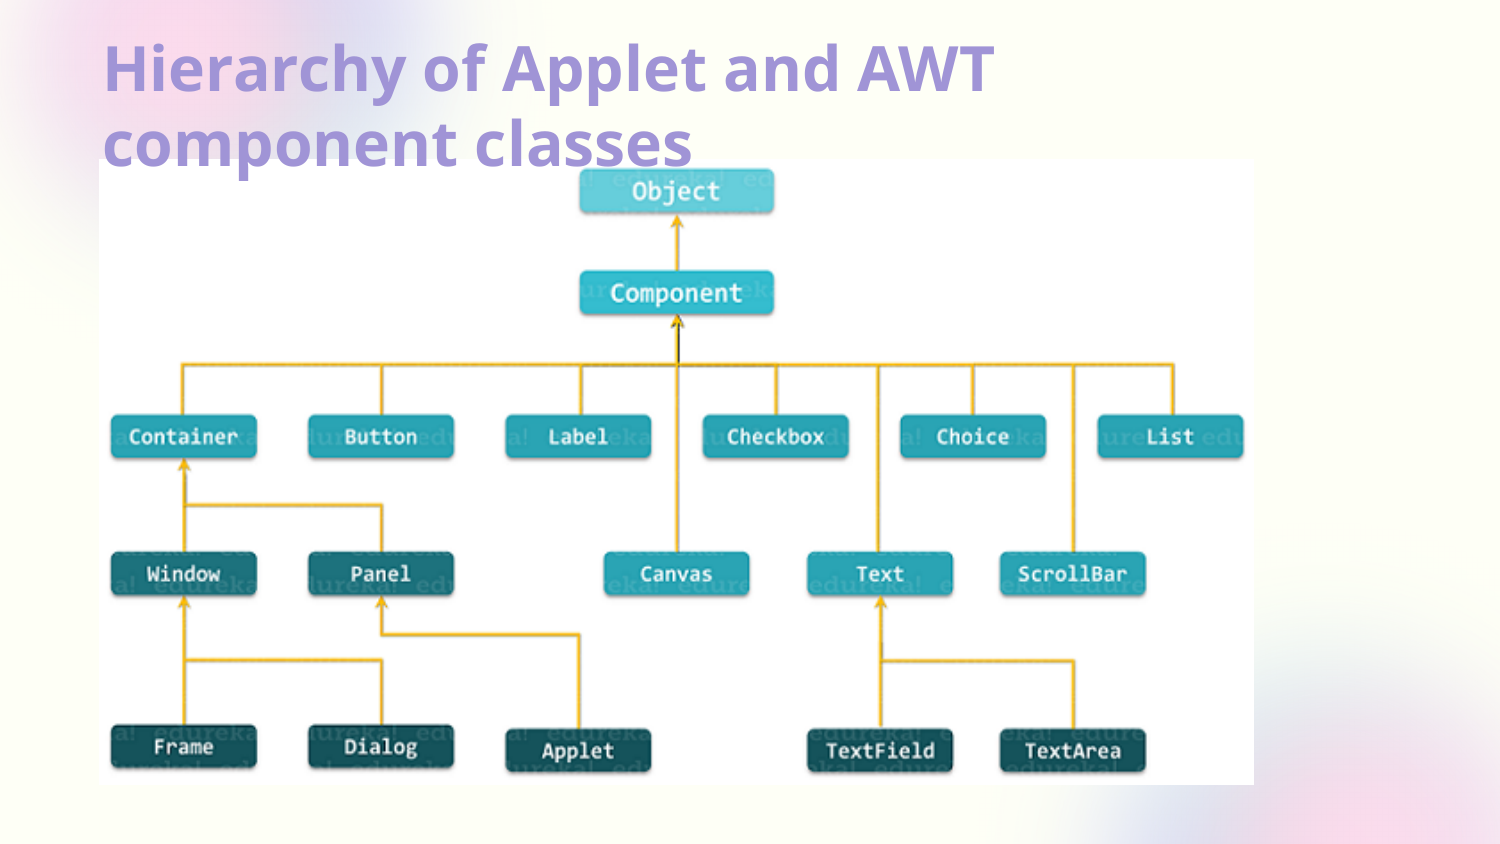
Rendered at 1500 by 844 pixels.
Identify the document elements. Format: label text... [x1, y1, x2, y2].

text_box Hierarchy of Applet and AWT component classes [87, 21, 1350, 135]
picture [0, 0, 1500, 844]
